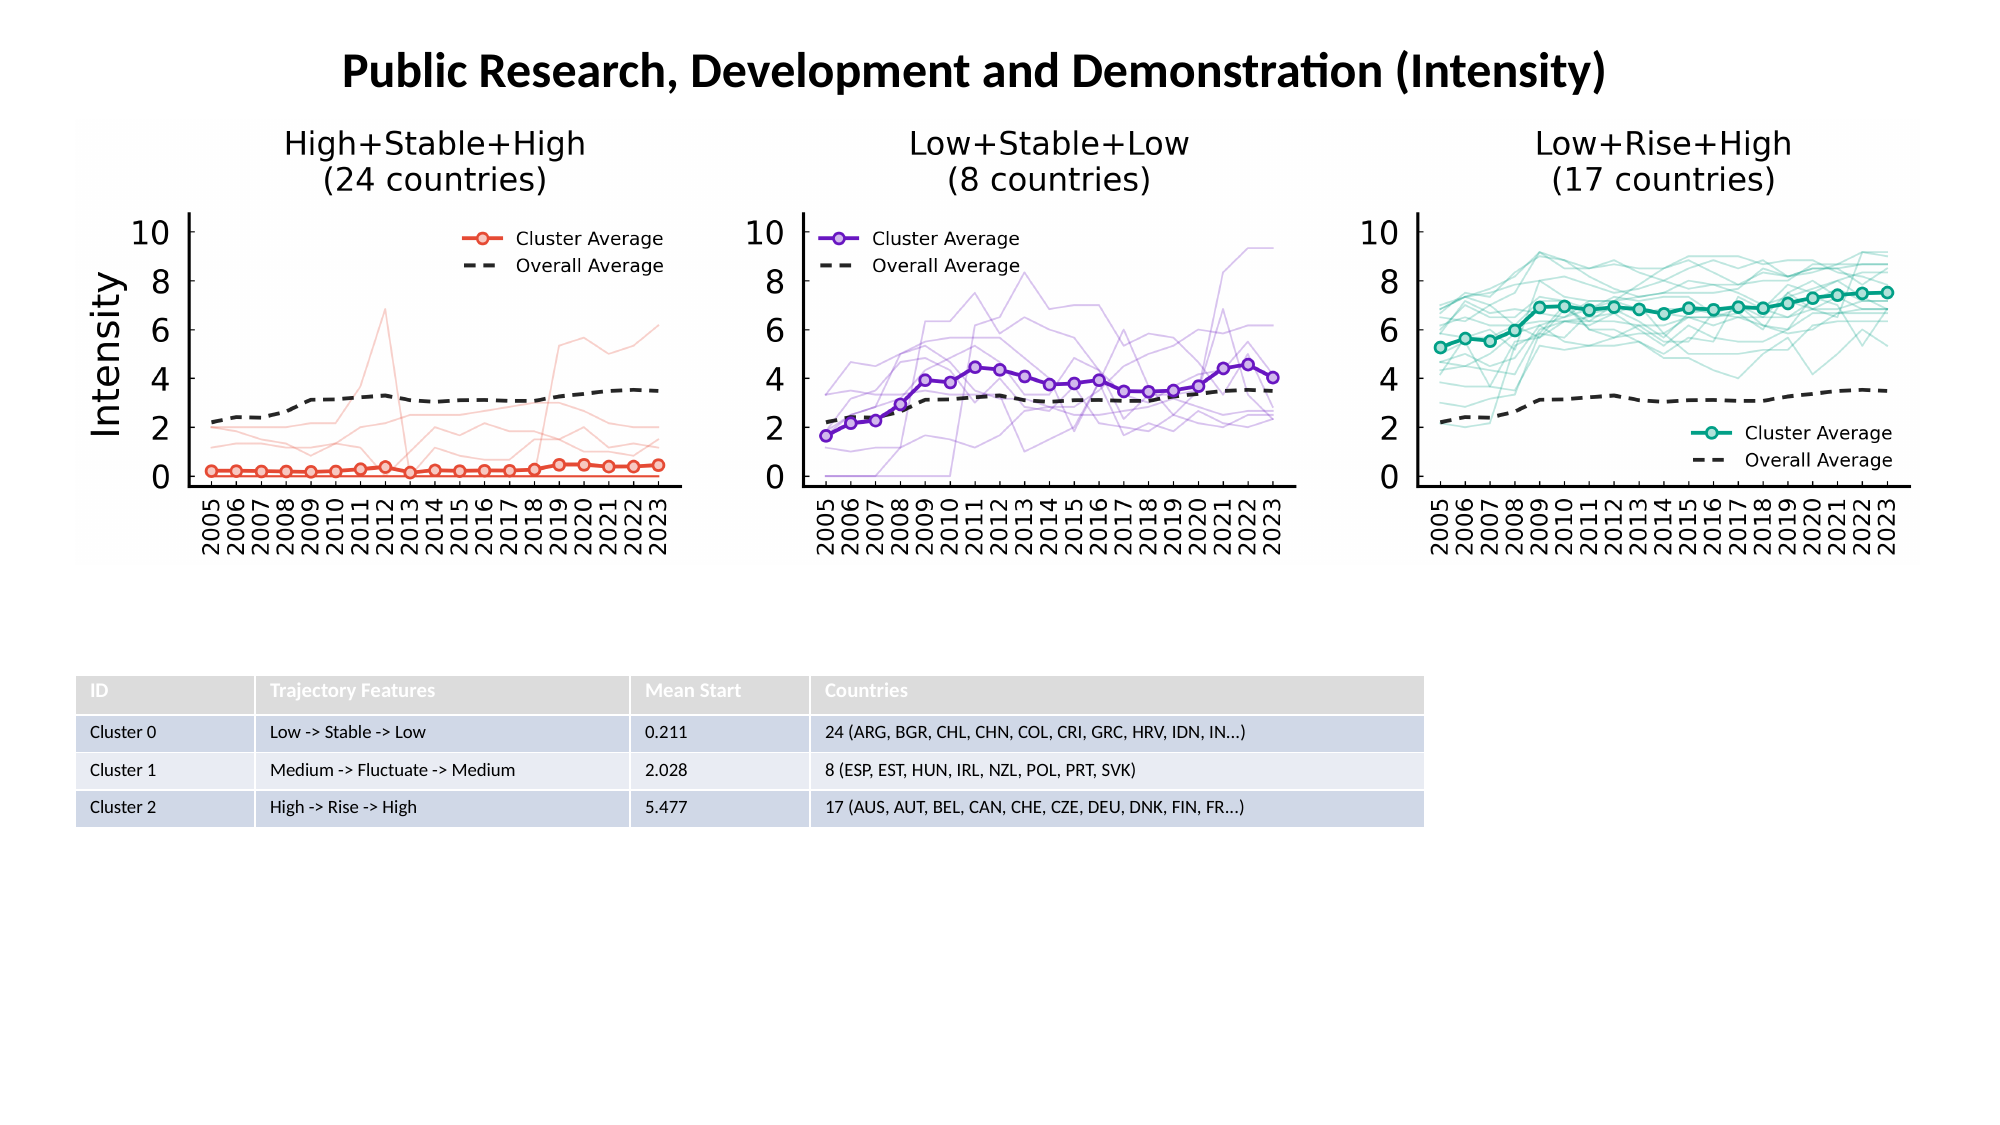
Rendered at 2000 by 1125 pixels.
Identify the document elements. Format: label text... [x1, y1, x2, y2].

table_cell 17 (AUS, AUT, BEL, CAN, CHE, CZE, DEU, DNK, FIN, FR...) [811, 791, 1424, 827]
picture [74, 119, 1921, 565]
text_box Public Research, Development and Demonstration (Intensity) [327, 29, 1623, 105]
table_cell Low -> Stable -> Low [256, 716, 629, 752]
table_cell Medium -> Fluctuate -> Medium [256, 753, 629, 789]
table_cell Cluster 2 [76, 791, 254, 827]
table_header Trajectory Features [256, 676, 629, 714]
table_cell 5.477 [631, 791, 809, 827]
table_header ID [76, 676, 254, 714]
table_header Countries [811, 676, 1424, 714]
table_cell 24 (ARG, BGR, CHL, CHN, COL, CRI, GRC, HRV, IDN, IN...) [811, 716, 1424, 752]
table_cell 0.211 [631, 716, 809, 752]
table_cell 2.028 [631, 753, 809, 789]
table_cell High -> Rise -> High [256, 791, 629, 827]
table_header Mean Start [631, 676, 809, 714]
table_cell 8 (ESP, EST, HUN, IRL, NZL, POL, PRT, SVK) [811, 753, 1424, 789]
table_cell Cluster 0 [76, 716, 254, 752]
table_cell Cluster 1 [76, 753, 254, 789]
